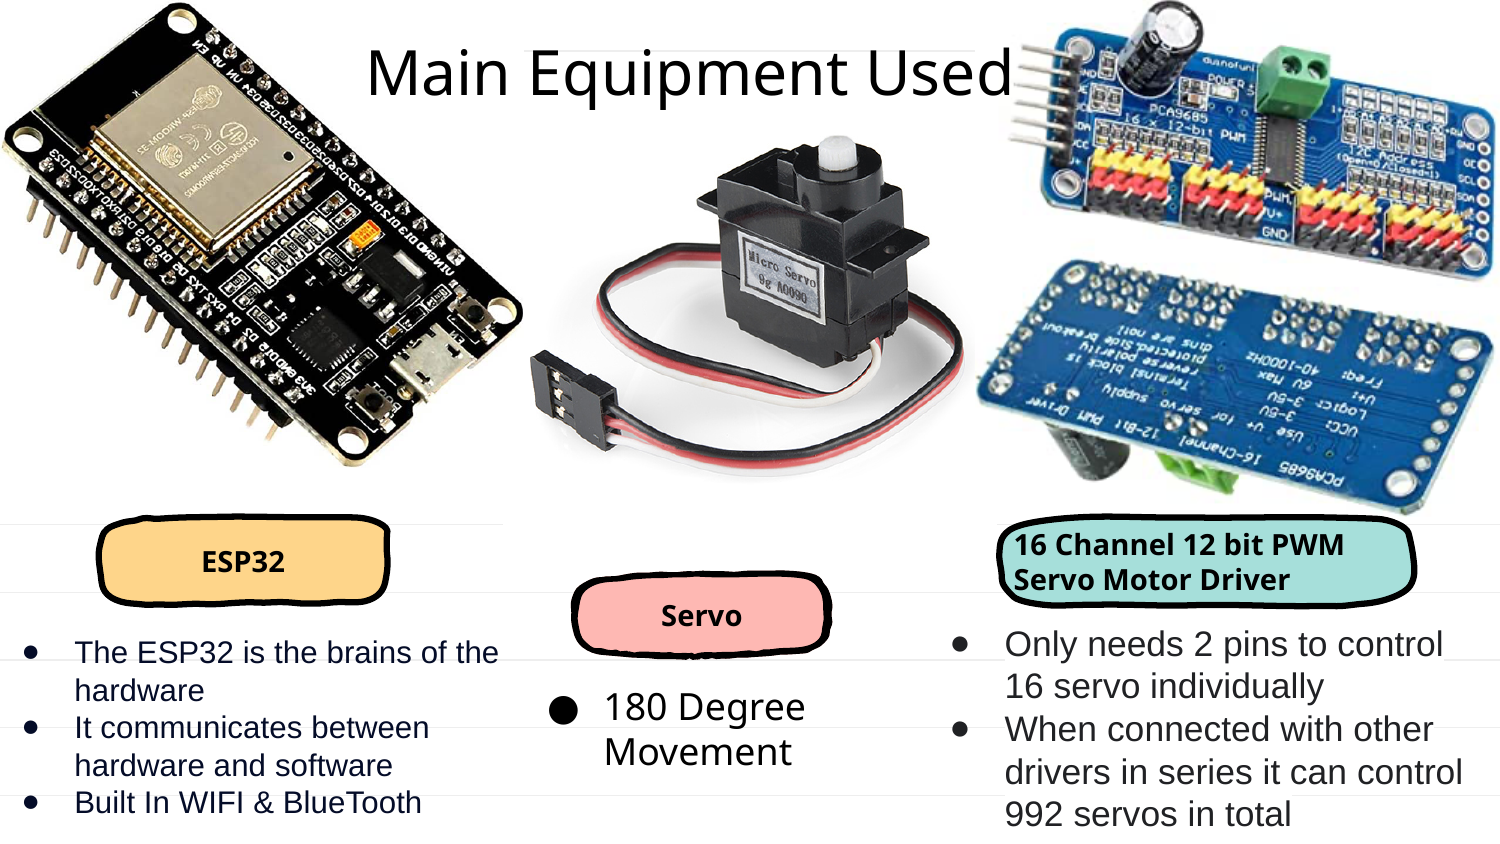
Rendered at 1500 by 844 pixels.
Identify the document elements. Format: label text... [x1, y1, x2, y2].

text_box 16 Channel 12 bit PWM Servo Motor Driver [1001, 525, 1415, 606]
text_box Only needs 2 pins to control 16 servo individually When connected with other drivers in series it can control 992 servos in total [914, 606, 1500, 844]
text_box The ESP32 is the brains of the hardware It communicates between hardware and software Built In WIFI & BlueTooth [0, 617, 540, 835]
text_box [570, 570, 834, 661]
text_box 180 Degree Movement [513, 667, 891, 788]
text_box ESP32 [98, 516, 388, 605]
picture [0, 0, 1500, 571]
